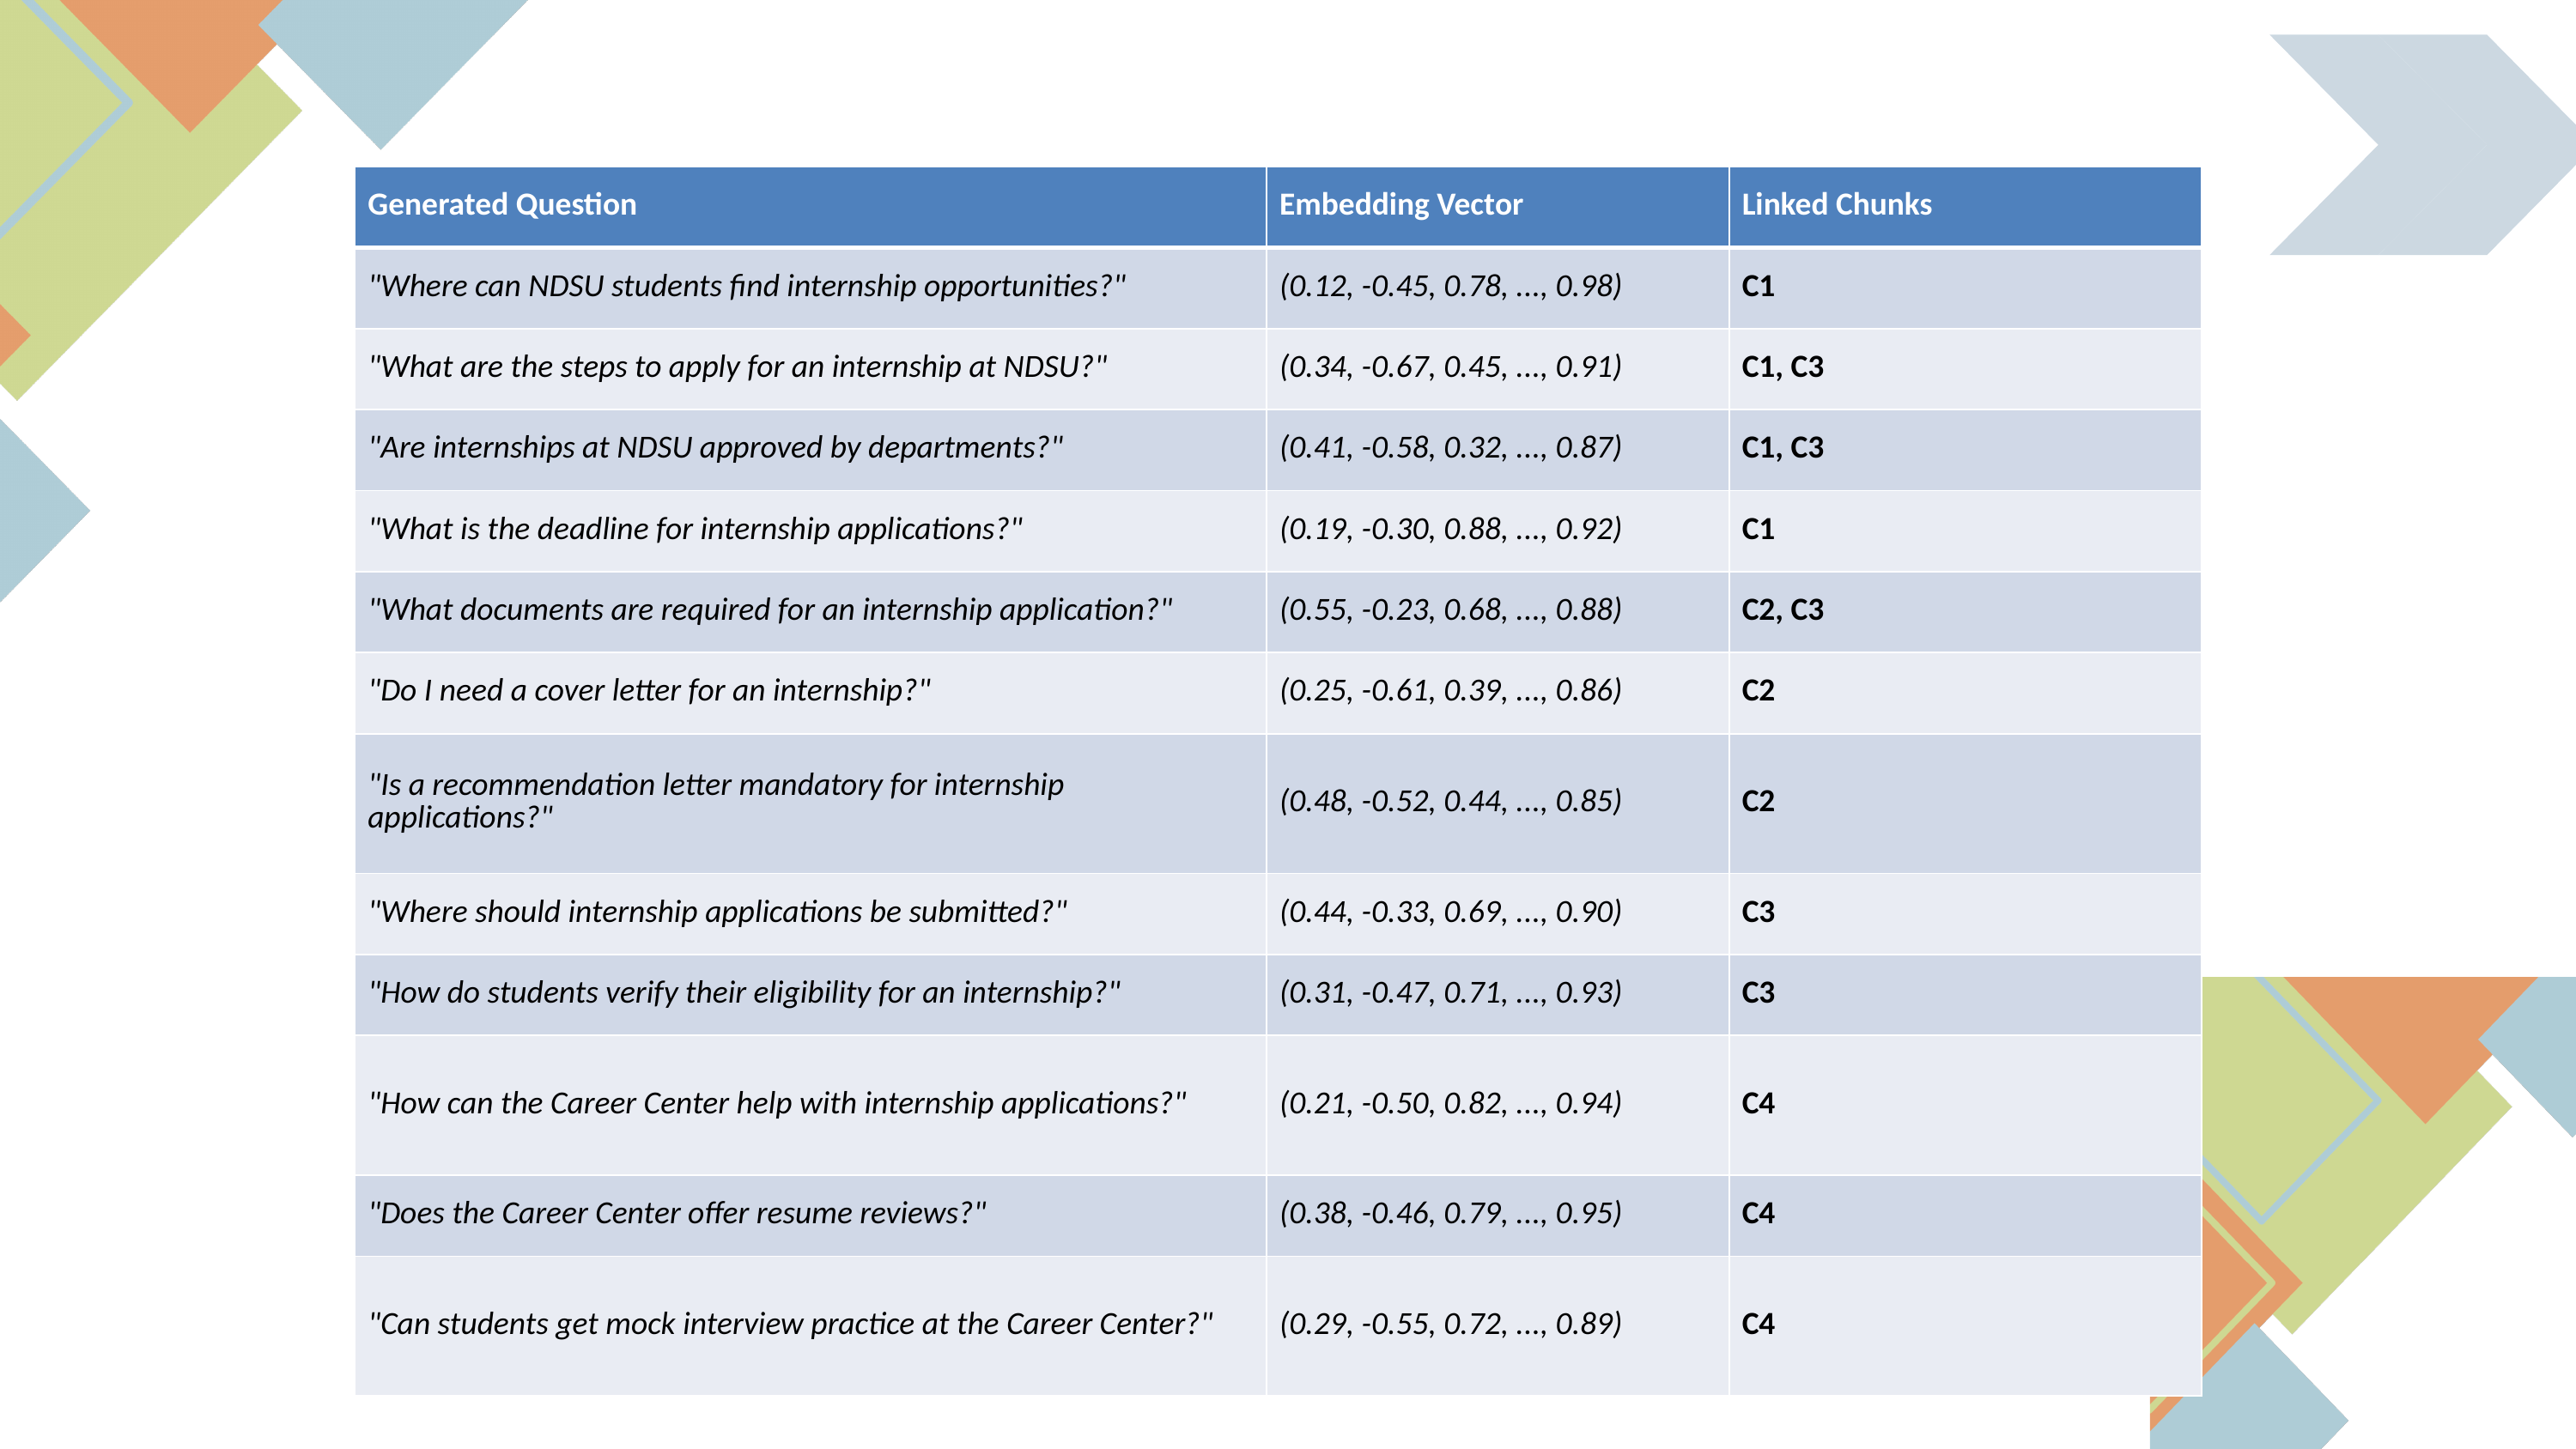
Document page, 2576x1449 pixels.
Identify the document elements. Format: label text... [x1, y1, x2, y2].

table_cell (0.21, -0.50, 0.82, ..., 0.94) [1267, 1036, 1728, 1174]
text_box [2489, 34, 2576, 256]
table_cell C3 [1730, 874, 2201, 954]
table_cell "What is the deadline for internship applications?" [355, 491, 1266, 571]
table_cell (0.55, -0.23, 0.68, ..., 0.88) [1267, 573, 1728, 652]
table_cell (0.31, -0.47, 0.71, ..., 0.93) [1267, 955, 1728, 1034]
table_cell C1 [1730, 250, 2201, 328]
table_cell (0.41, -0.58, 0.32, ..., 0.87) [1267, 410, 1728, 490]
table_cell (0.44, -0.33, 0.69, ..., 0.90) [1267, 874, 1728, 954]
table_cell "How do students verify their eligibility for an internship?" [355, 955, 1266, 1034]
table_cell C1 [1730, 491, 2201, 571]
text_box [0, 0, 548, 674]
table_cell C2 [1730, 653, 2201, 733]
table_cell C1, C3 [1730, 410, 2201, 490]
text_box [2149, 977, 2576, 1449]
table_cell "Do I need a cover letter for an internship?" [355, 653, 1266, 733]
table_cell "Can students get mock interview practice at the Career Center?" [355, 1257, 1266, 1395]
table_header Generated Question [355, 167, 1266, 246]
table_cell C4 [1730, 1257, 2201, 1395]
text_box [2269, 34, 2488, 256]
table_cell "What are the steps to apply for an internship at NDSU?" [355, 330, 1266, 409]
table_cell C3 [1730, 955, 2201, 1034]
table_cell (0.48, -0.52, 0.44, ..., 0.85) [1267, 735, 1728, 873]
table_cell C4 [1730, 1176, 2201, 1256]
table_cell (0.19, -0.30, 0.88, ..., 0.92) [1267, 491, 1728, 571]
table_cell (0.12, -0.45, 0.78, ..., 0.98) [1267, 250, 1728, 328]
table_cell "Where can NDSU students find internship opportunities?" [355, 250, 1266, 328]
table_cell "Where should internship applications be submitted?" [355, 874, 1266, 954]
table_cell "How can the Career Center help with internship applications?" [355, 1036, 1266, 1174]
table_cell C2, C3 [1730, 573, 2201, 652]
table_cell "Are internships at NDSU approved by departments?" [355, 410, 1266, 490]
table_cell (0.25, -0.61, 0.39, ..., 0.86) [1267, 653, 1728, 733]
table_cell "What documents are required for an internship application?" [355, 573, 1266, 652]
table_cell (0.34, -0.67, 0.45, ..., 0.91) [1267, 330, 1728, 409]
table_cell "Does the Career Center offer resume reviews?" [355, 1176, 1266, 1256]
table_cell (0.38, -0.46, 0.79, ..., 0.95) [1267, 1176, 1728, 1256]
table_cell C4 [1730, 1036, 2201, 1174]
table_cell C2 [1730, 735, 2201, 873]
table_cell (0.29, -0.55, 0.72, ..., 0.89) [1267, 1257, 1728, 1395]
table_header Embedding Vector [1267, 167, 1728, 246]
table_cell "Is a recommendation letter mandatory for internship applications?" [355, 735, 1266, 873]
table_header Linked Chunks [1730, 167, 2201, 246]
table_cell C1, C3 [1730, 330, 2201, 409]
